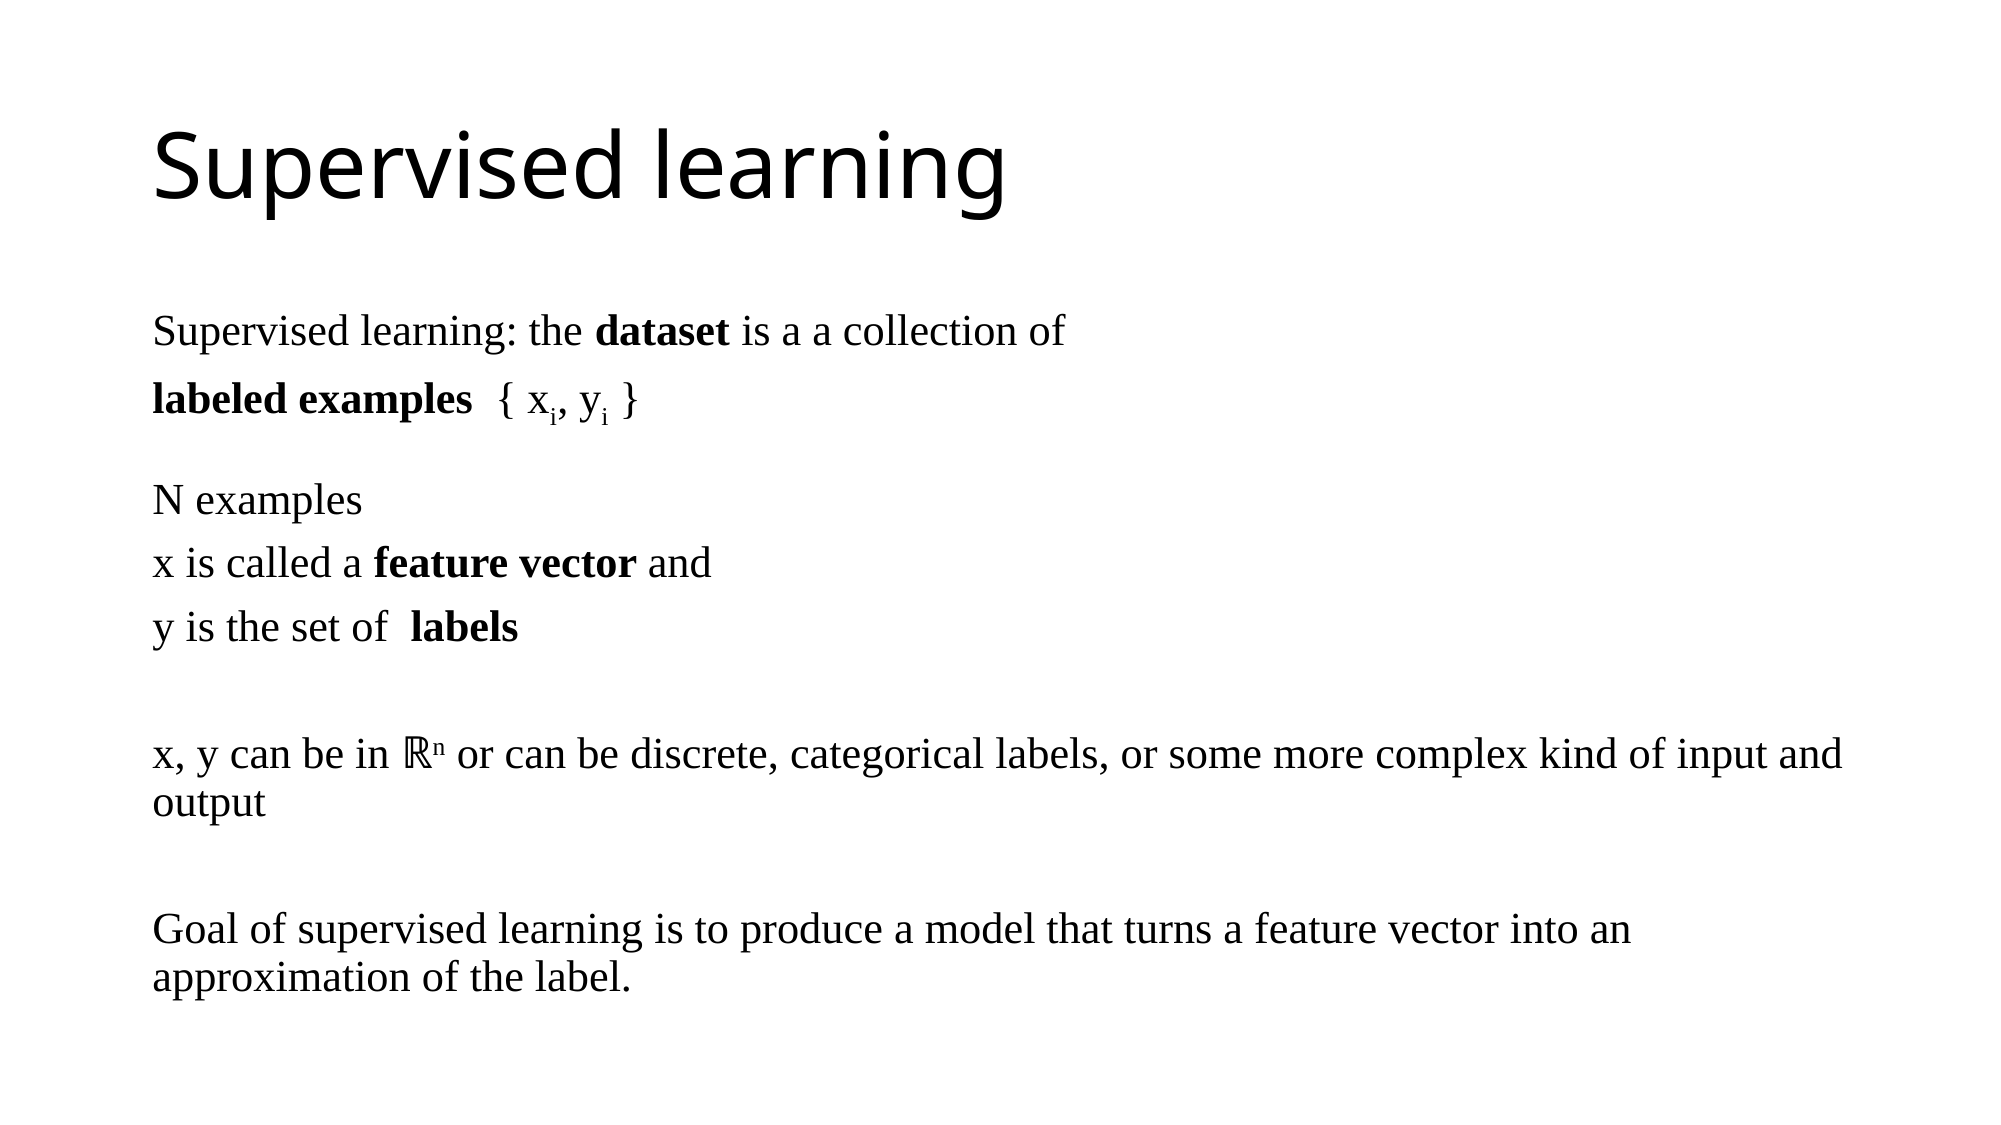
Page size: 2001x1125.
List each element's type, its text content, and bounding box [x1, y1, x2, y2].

title Supervised learning [137, 59, 1863, 278]
